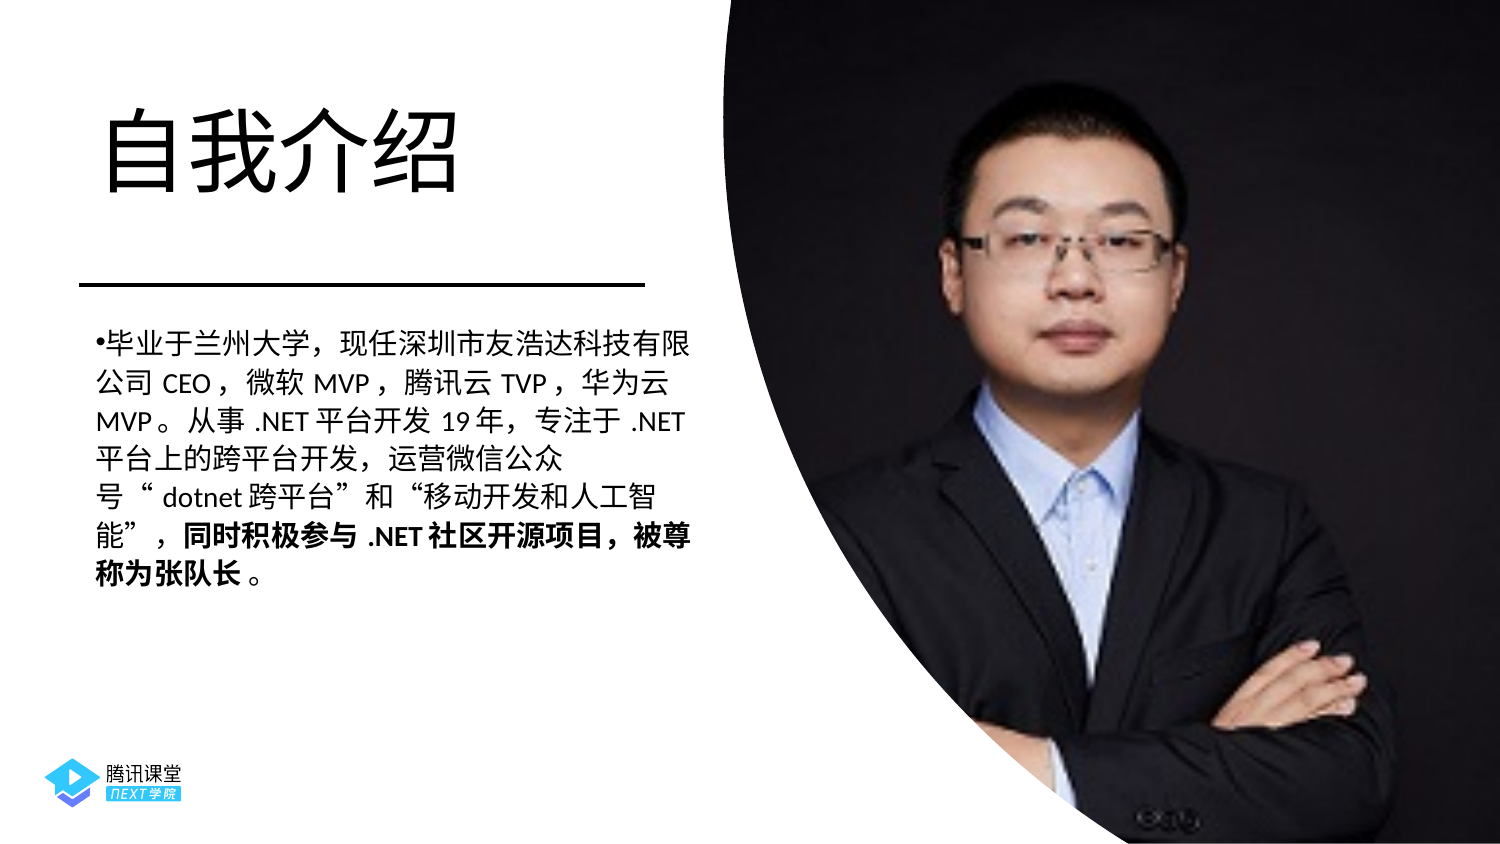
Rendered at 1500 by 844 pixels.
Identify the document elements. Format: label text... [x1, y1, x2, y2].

picture [41, 744, 186, 817]
text_box 毕业于兰州大学，现任深圳市友浩达科技有限公司CEO，微软MVP，腾讯云TVP，华为云MVP。从事.NET平台开发19年，专注于.NET平台上的跨平台开发，运营微信公众号“dotnet跨平台”和“移动开发和人工智能”，同时积极参与.NET社区开源项目，被尊称为张队长 。 [80, 316, 711, 743]
text_box 自我介绍 [80, 44, 711, 254]
picture [723, 0, 1500, 844]
